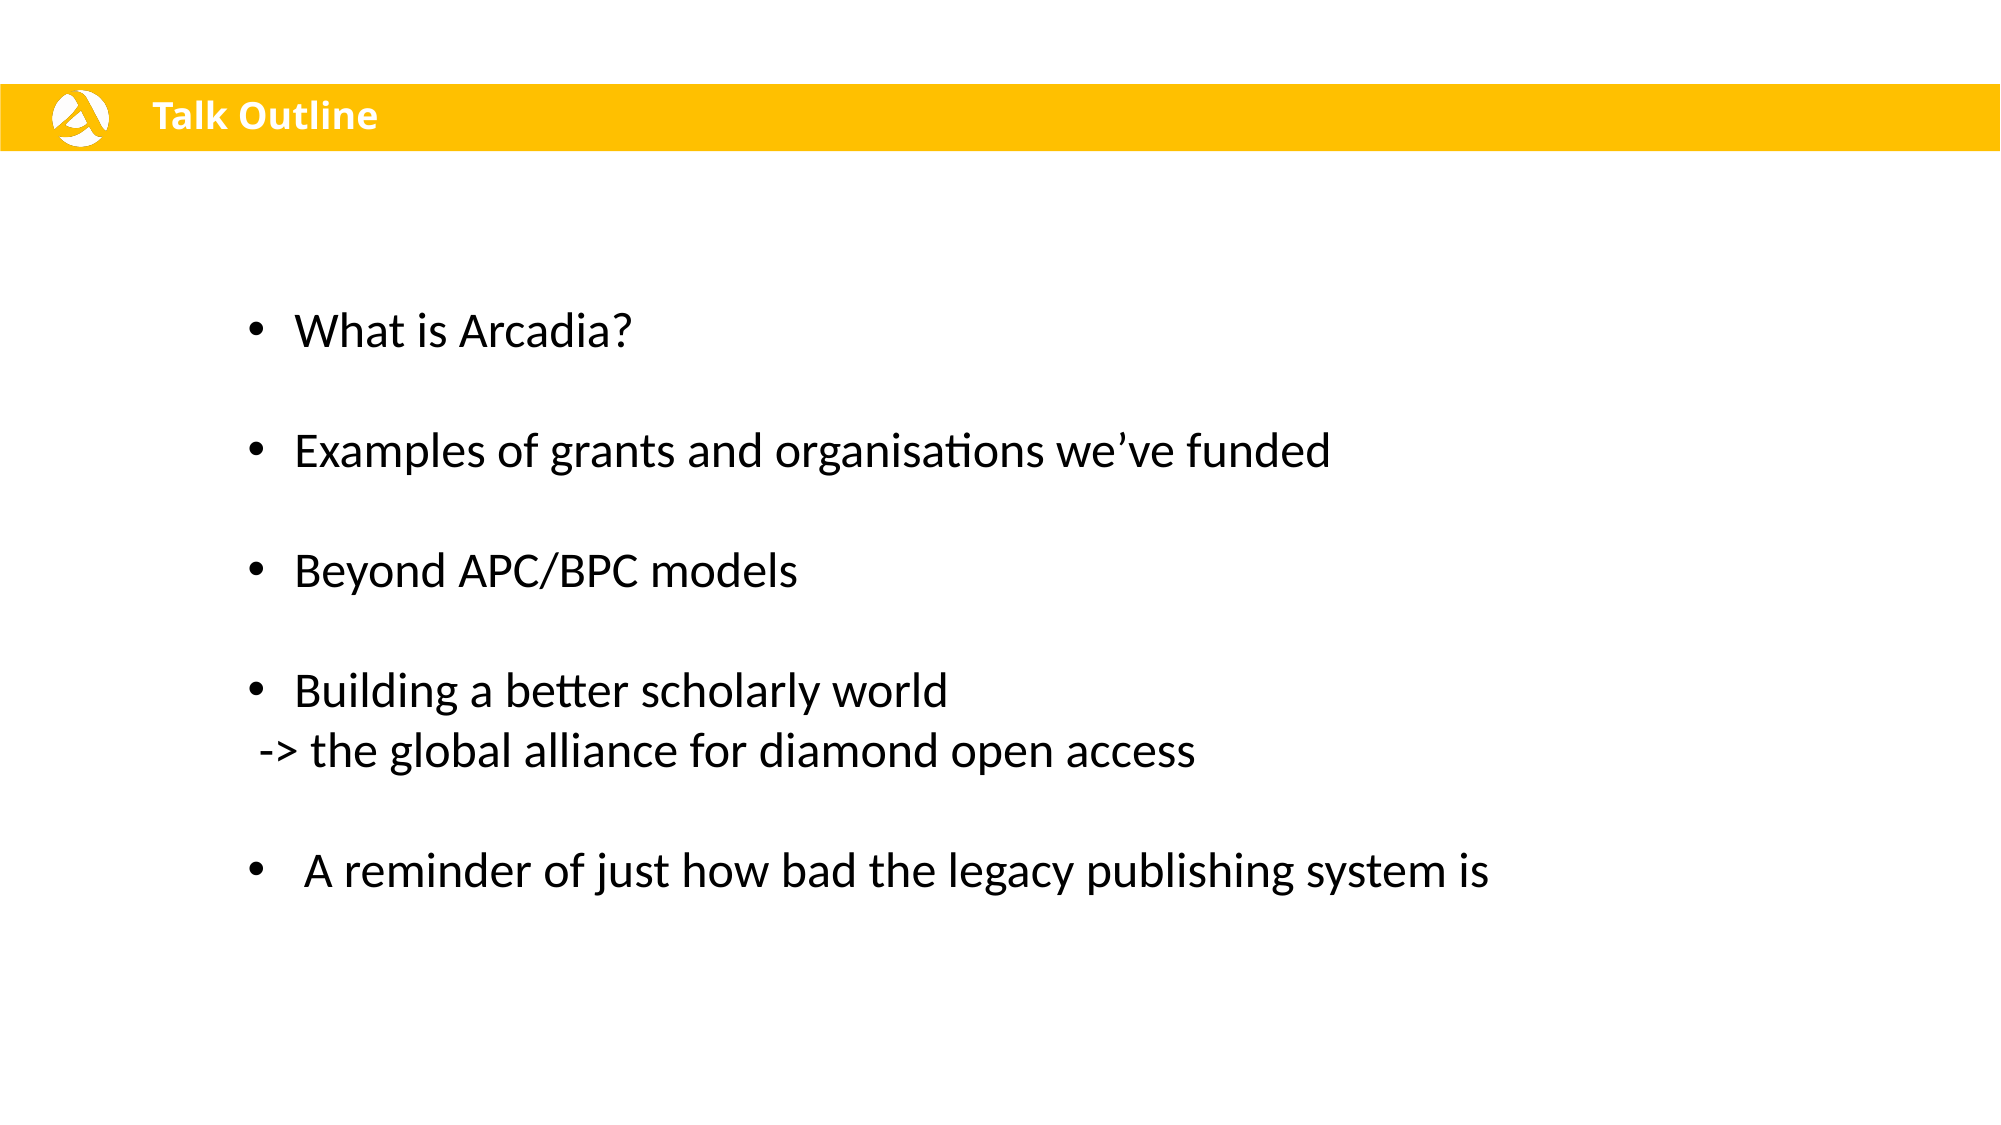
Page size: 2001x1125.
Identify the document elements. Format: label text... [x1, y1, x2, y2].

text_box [0, 84, 2000, 152]
picture [46, 86, 116, 155]
text_box What is Arcadia? Examples of grants and organisations we’ve funded Beyond APC/BPC models Building a better scholarly world -> the global alliance for diamond open access A reminder of just how bad the legacy publishing system is [232, 290, 1616, 1125]
